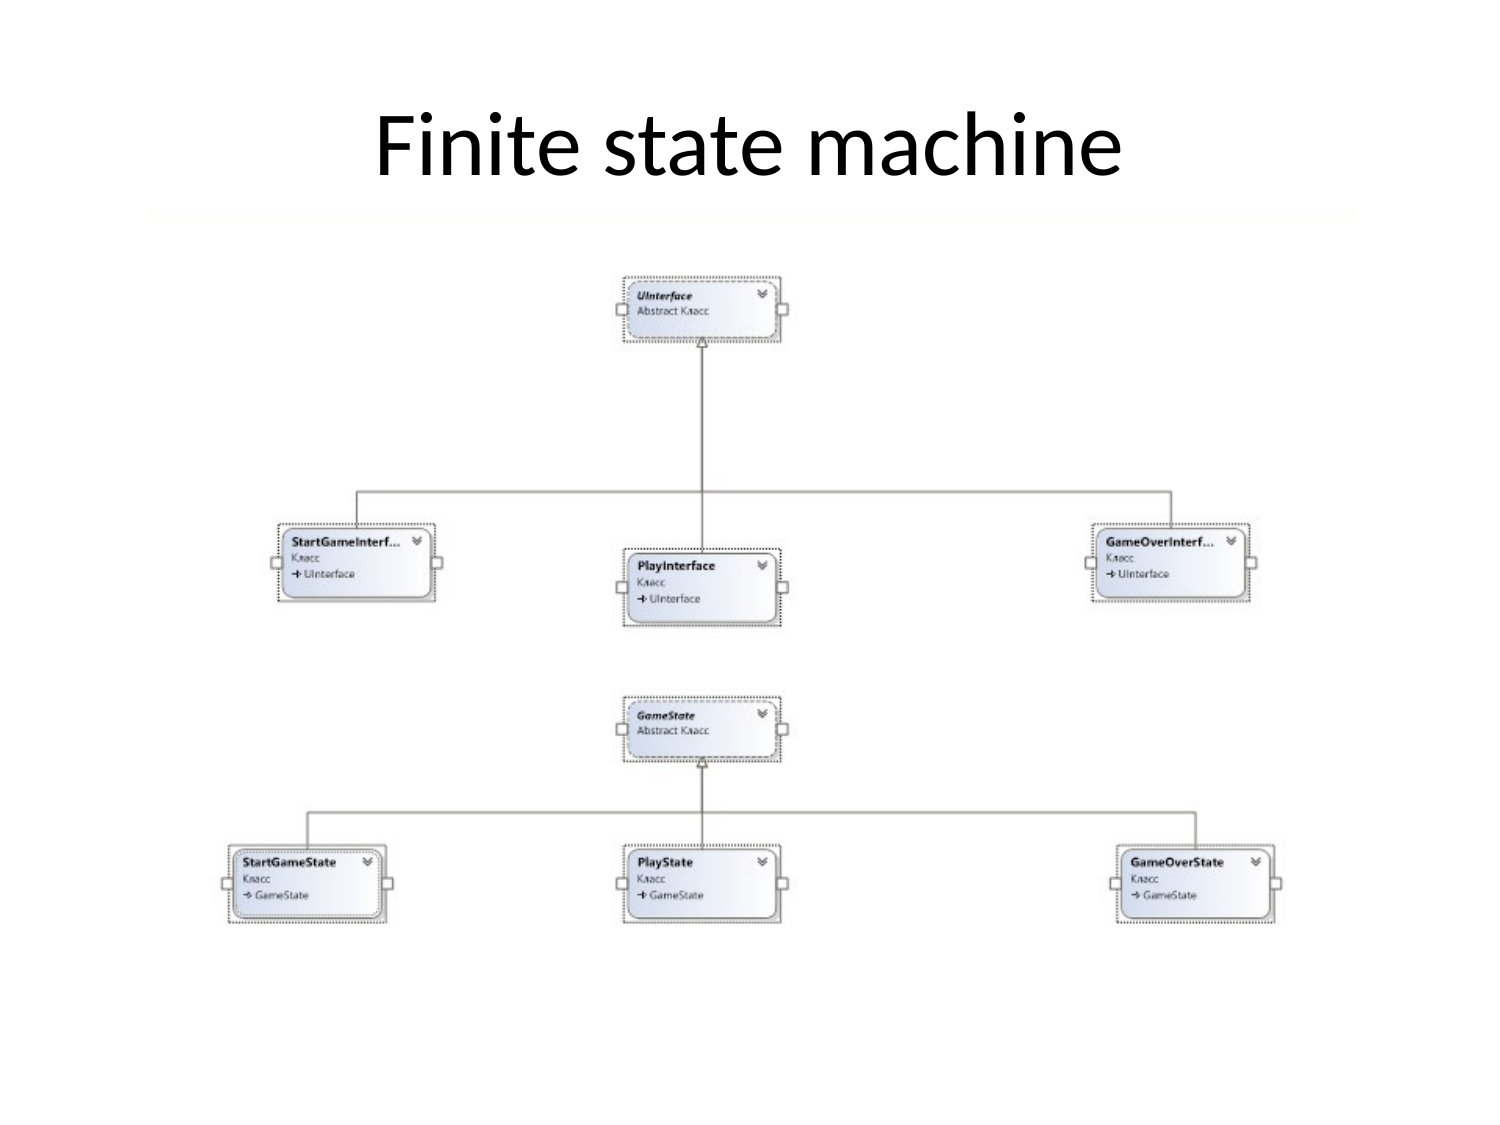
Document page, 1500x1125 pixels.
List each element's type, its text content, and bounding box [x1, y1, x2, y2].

title Finite state machine [75, 45, 1425, 233]
picture [147, 207, 1357, 988]
